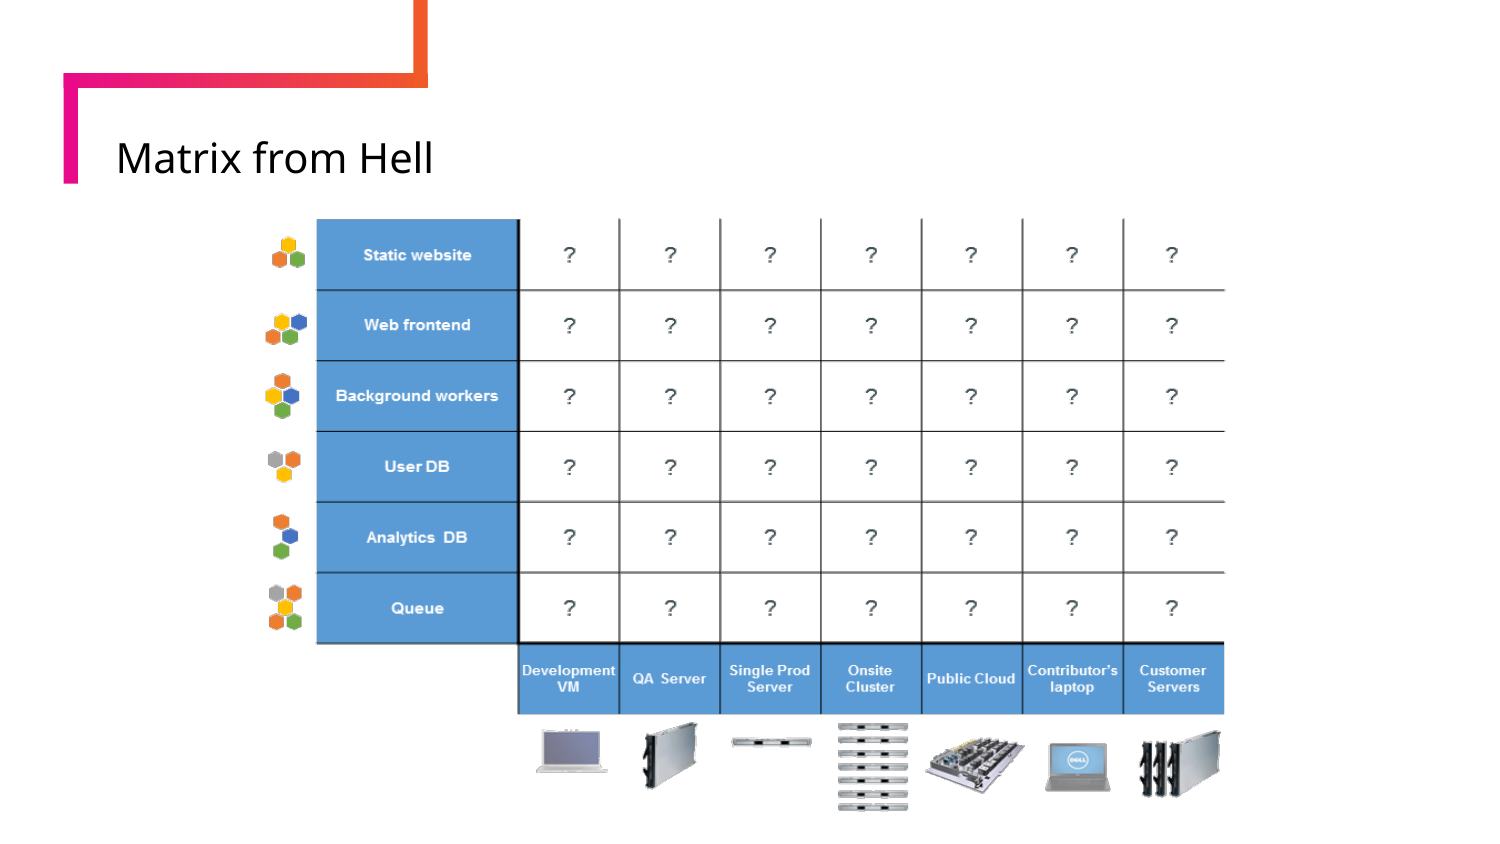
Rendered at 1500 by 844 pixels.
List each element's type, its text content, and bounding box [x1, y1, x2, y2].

title Matrix from Hell [100, 117, 1455, 169]
picture [256, 206, 1243, 819]
